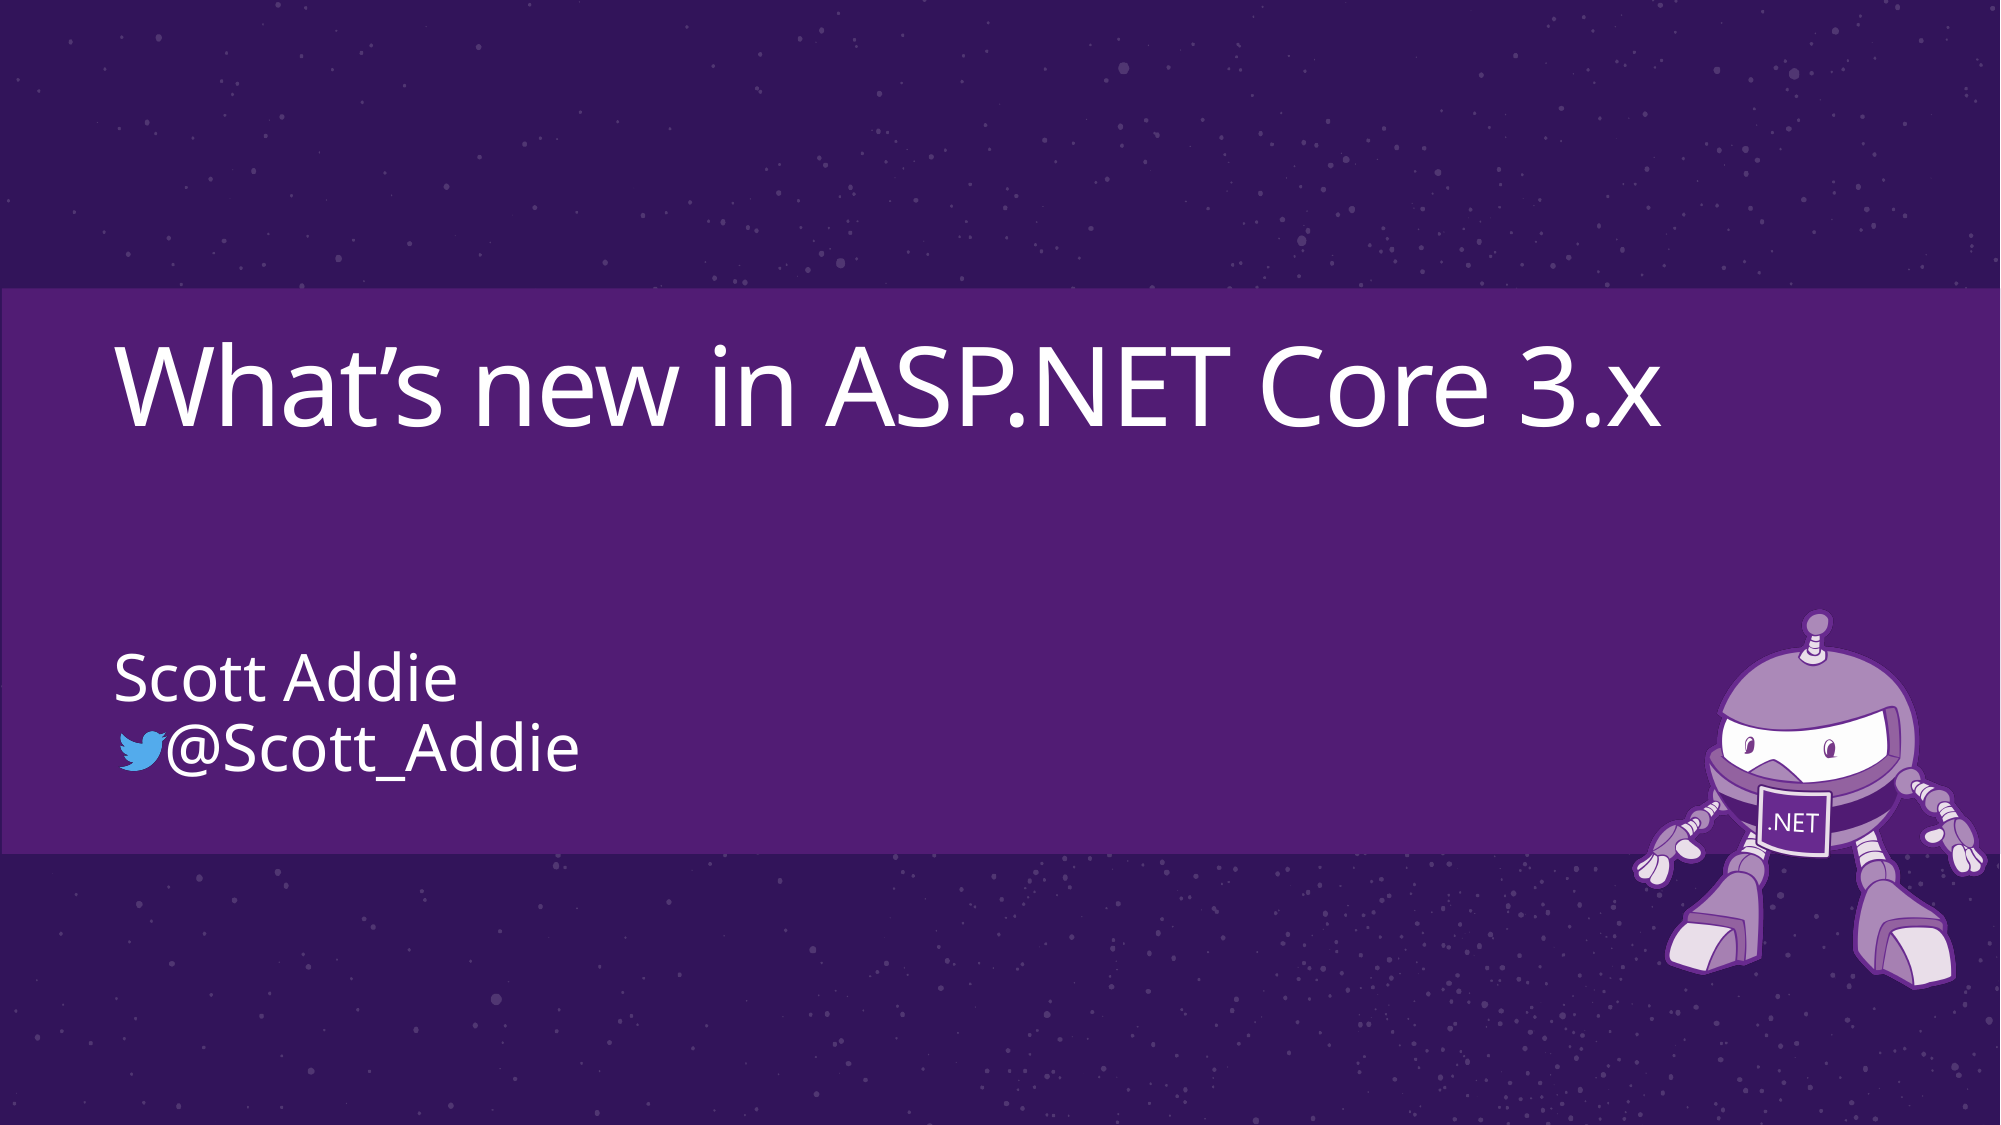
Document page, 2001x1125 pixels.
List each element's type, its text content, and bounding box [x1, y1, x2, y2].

list Scott Addie @Scott_Addie [89, 626, 1707, 819]
title What’s new in ASP.NET Core 3.x [89, 315, 1904, 610]
picture [106, 715, 179, 788]
picture [0, 0, 2000, 1125]
